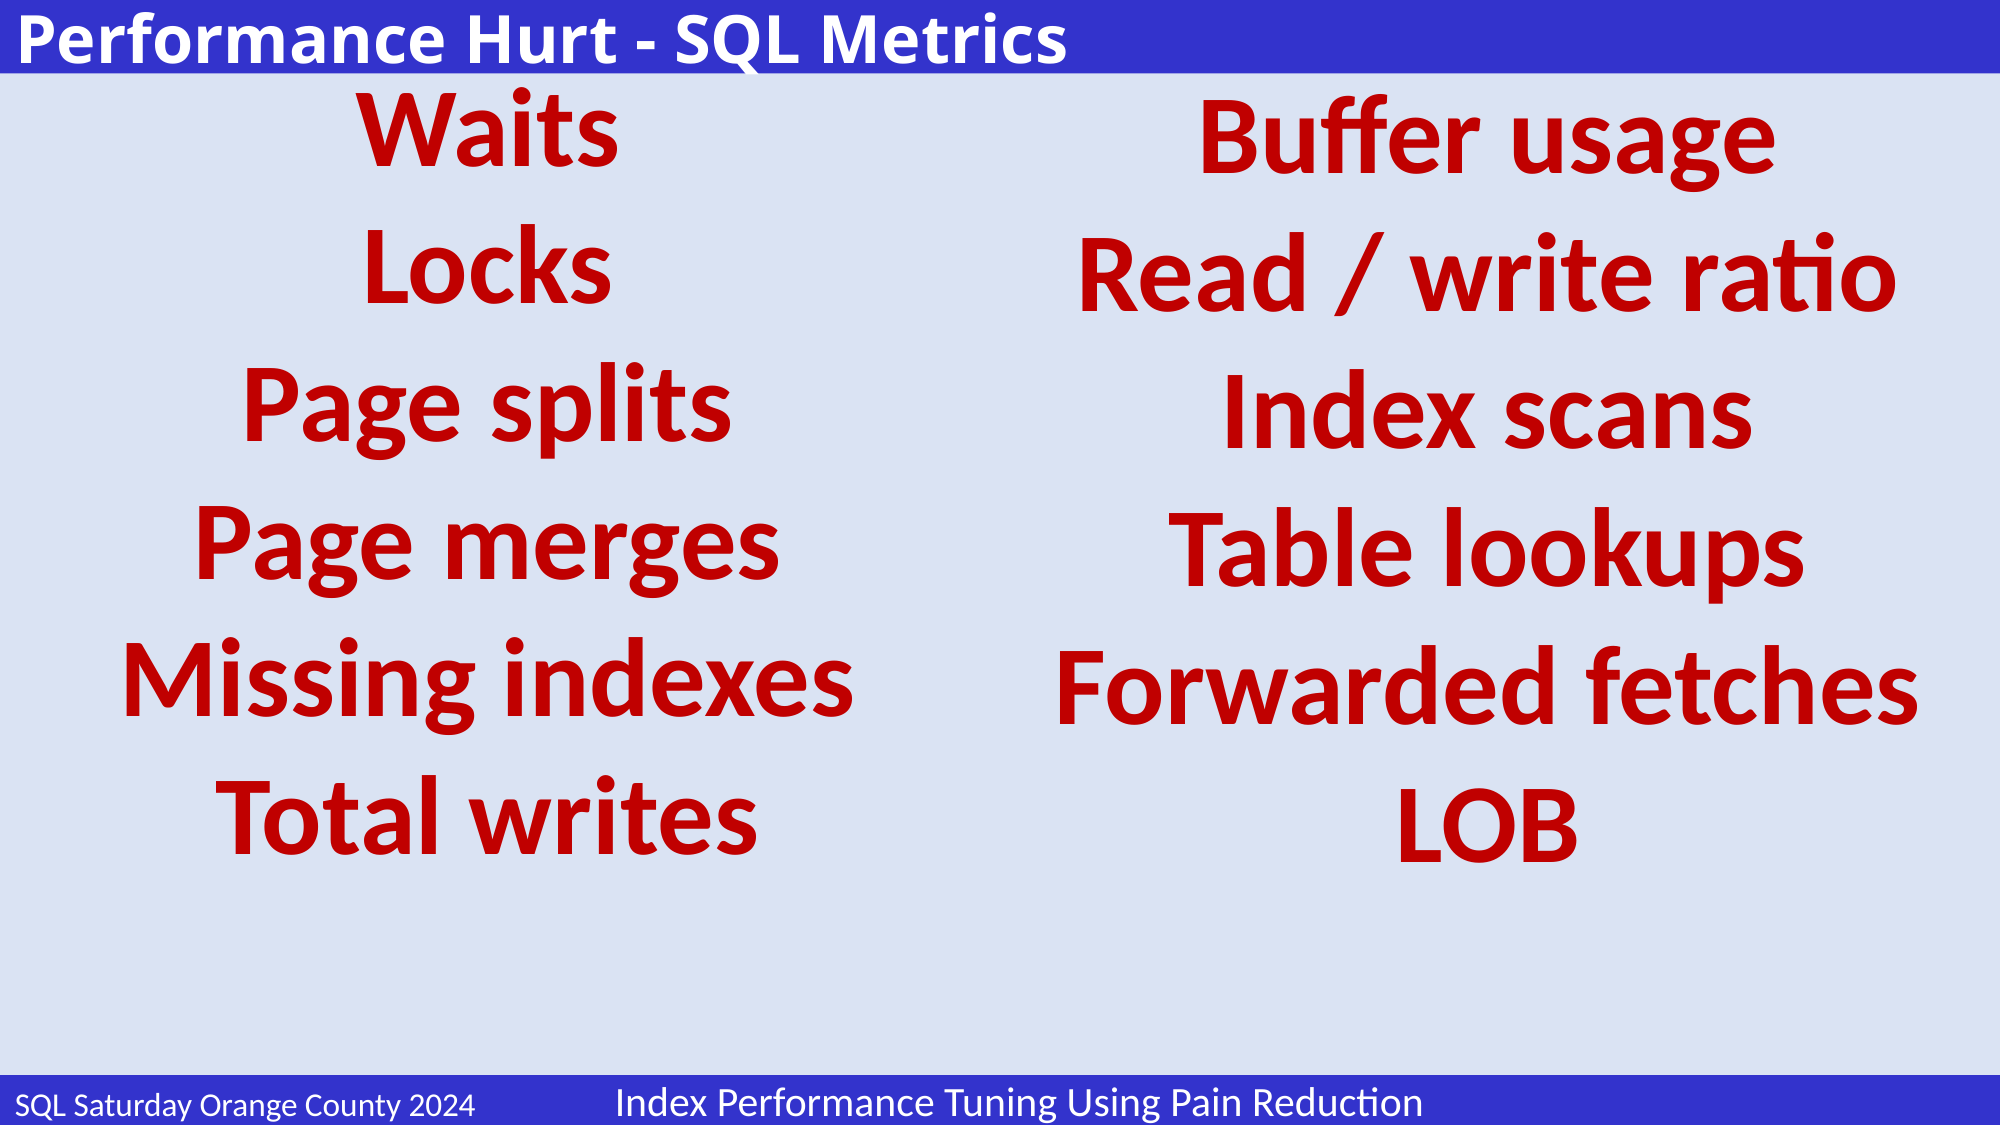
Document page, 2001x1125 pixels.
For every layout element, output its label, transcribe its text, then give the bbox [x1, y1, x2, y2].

title Performance Hurt - SQL Metrics [0, 0, 2000, 74]
table_header Waits Locks Page splits Page merges Missing indexes Total writes [0, 74, 976, 1073]
table_header Buffer usage Read / write ratio Index scans Table lookups Forwarded fetches LOB [976, 74, 2000, 1073]
